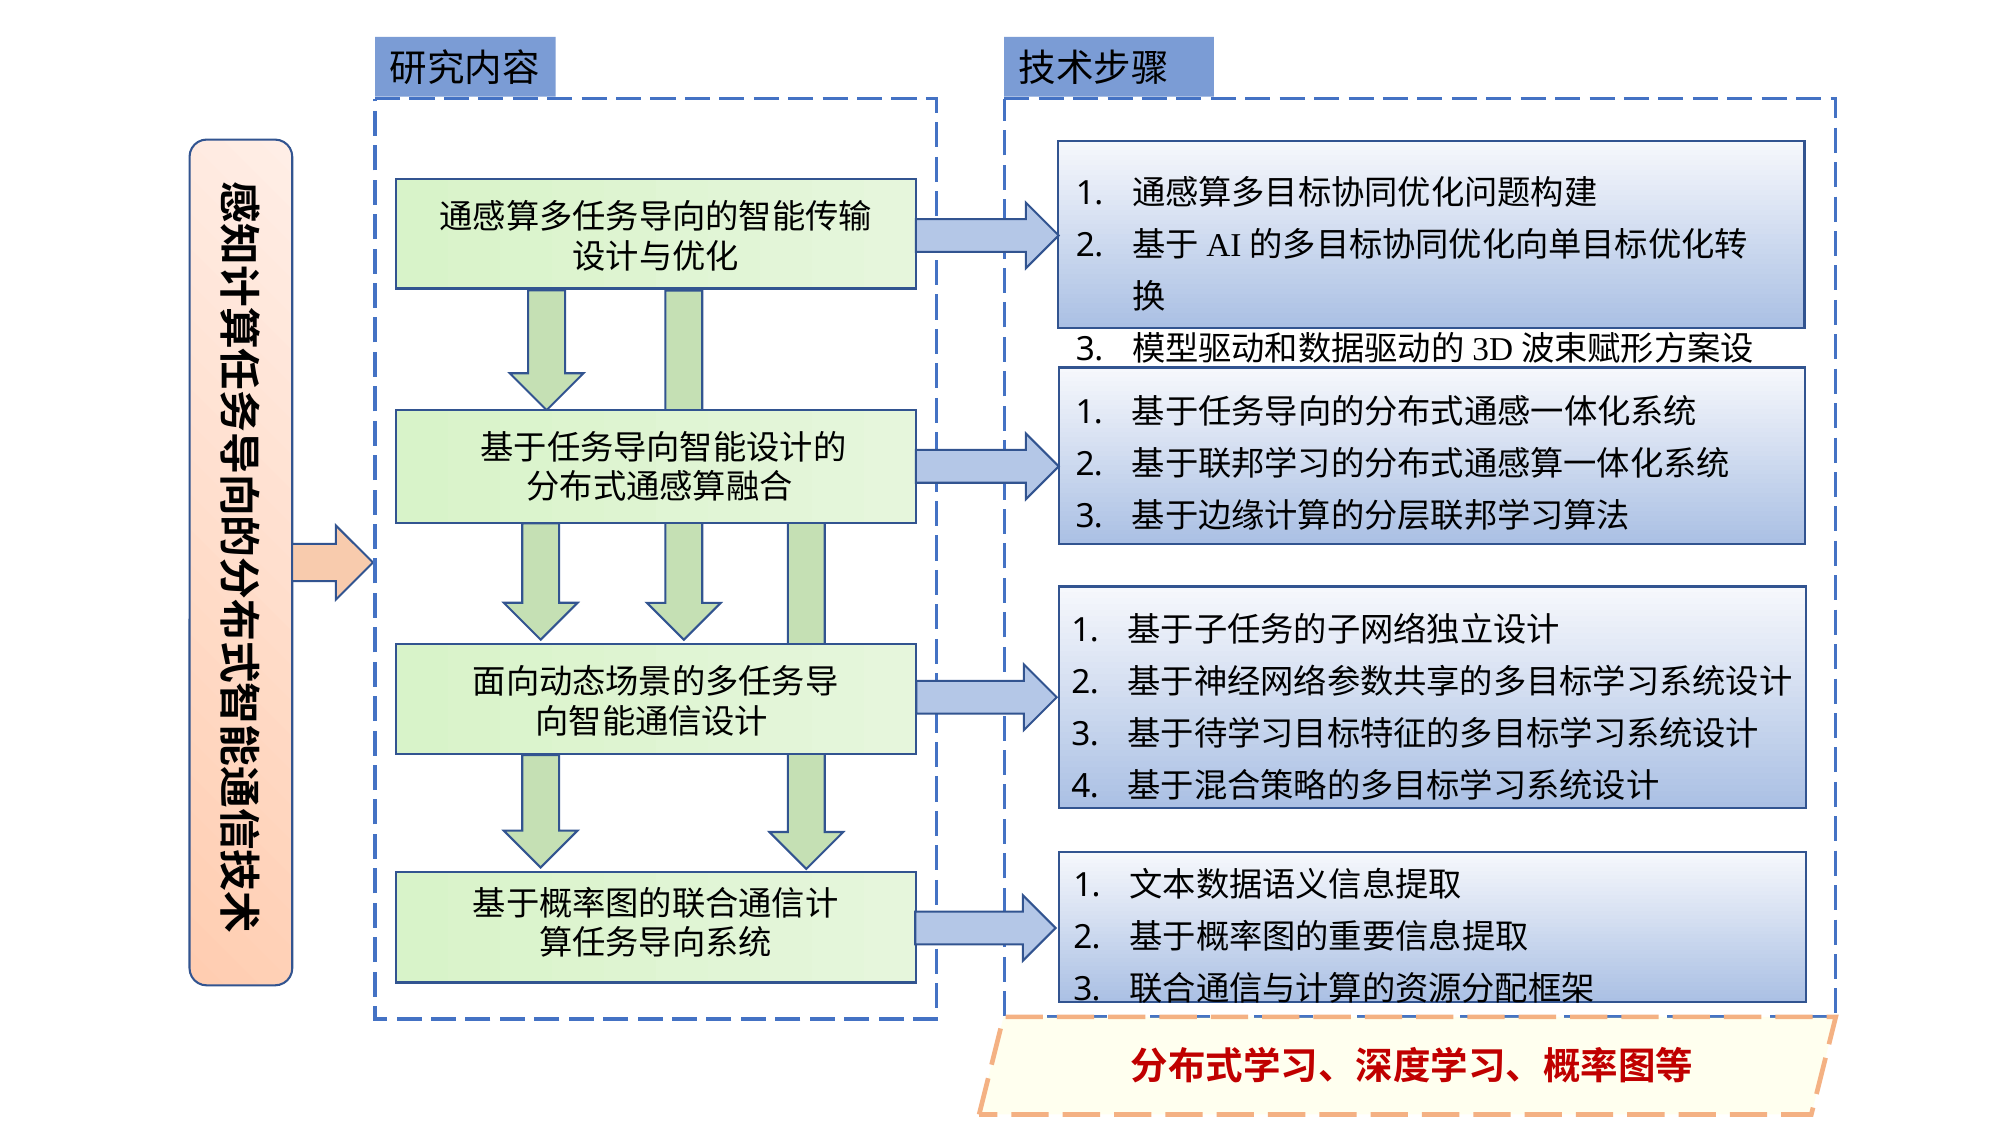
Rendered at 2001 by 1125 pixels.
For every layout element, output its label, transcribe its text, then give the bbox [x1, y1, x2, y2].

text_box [396, 409, 916, 524]
text_box [916, 679, 1004, 715]
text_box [175, 139, 308, 986]
text_box [501, 524, 581, 642]
text_box [916, 910, 1004, 946]
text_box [395, 643, 916, 754]
text_box [916, 448, 1004, 484]
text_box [395, 179, 916, 289]
text_box [916, 218, 1004, 253]
text_box [374, 98, 938, 1020]
text_box [501, 754, 581, 869]
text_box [395, 872, 916, 983]
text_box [1058, 843, 1806, 1011]
text_box [308, 522, 375, 603]
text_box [1004, 36, 1836, 1016]
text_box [979, 1016, 1836, 1115]
text_box 研究内容 [375, 36, 556, 97]
